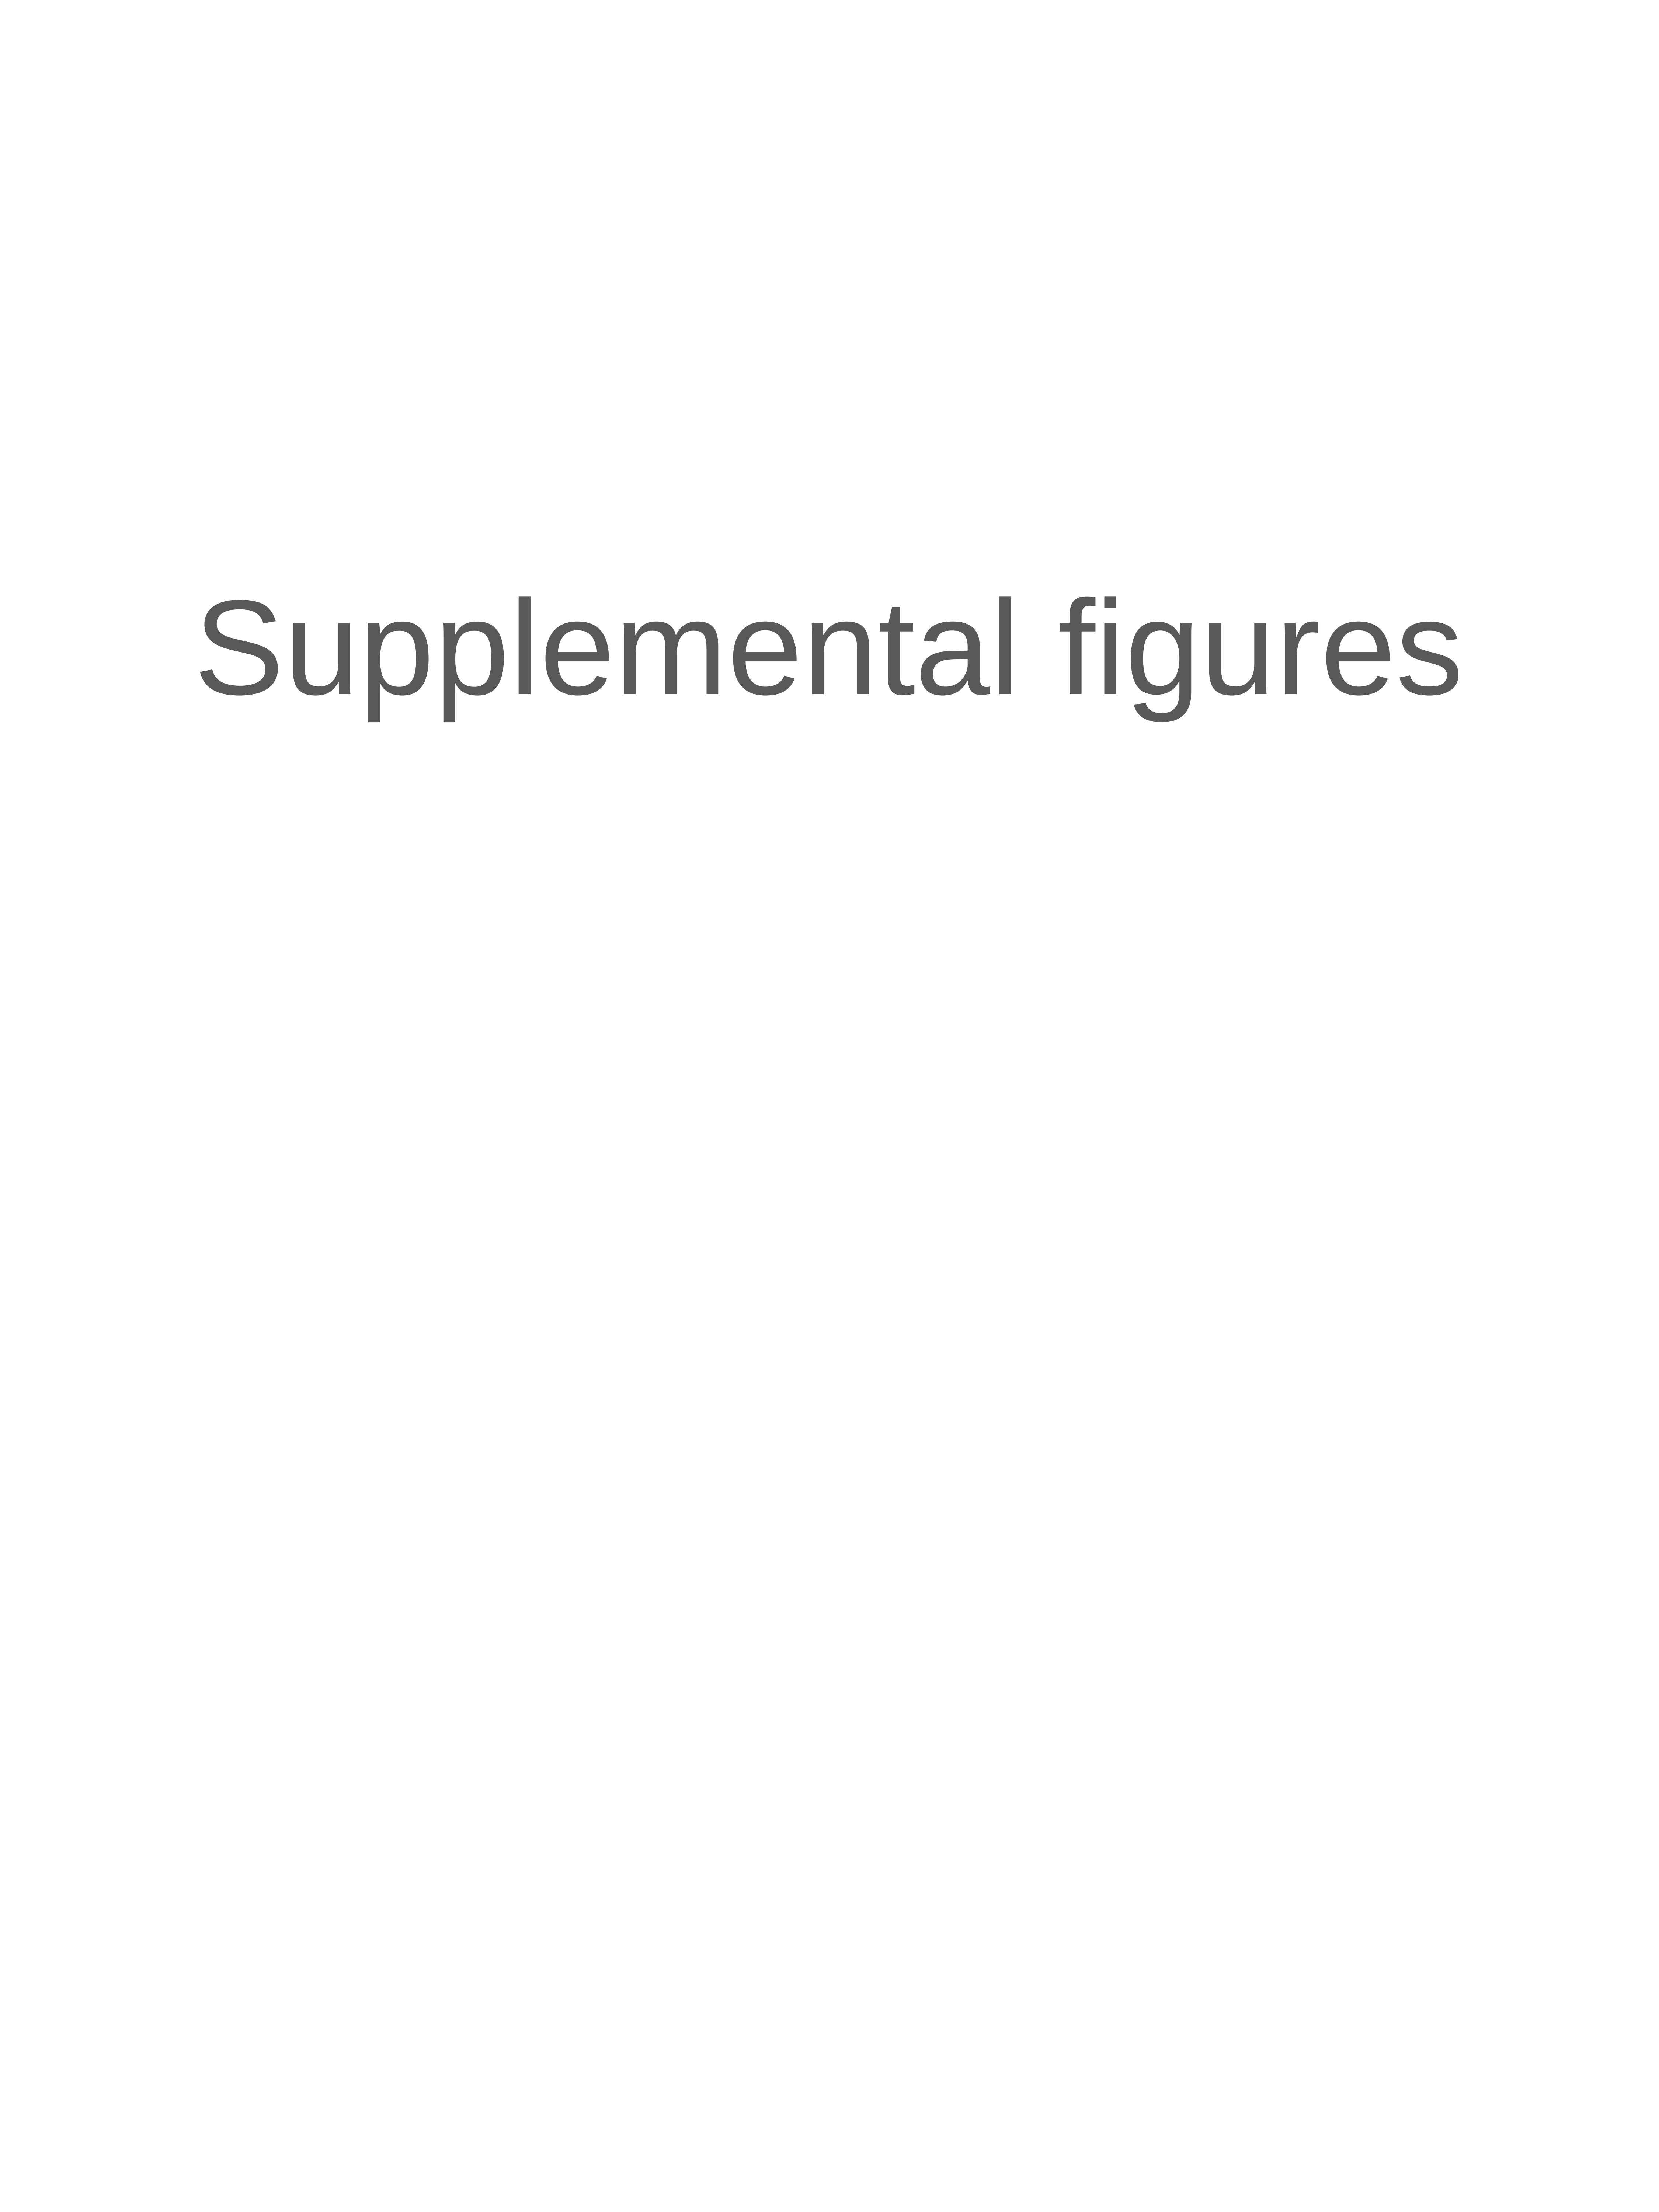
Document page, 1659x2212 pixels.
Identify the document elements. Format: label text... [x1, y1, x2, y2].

list Supplemental figures [0, 495, 1659, 1965]
